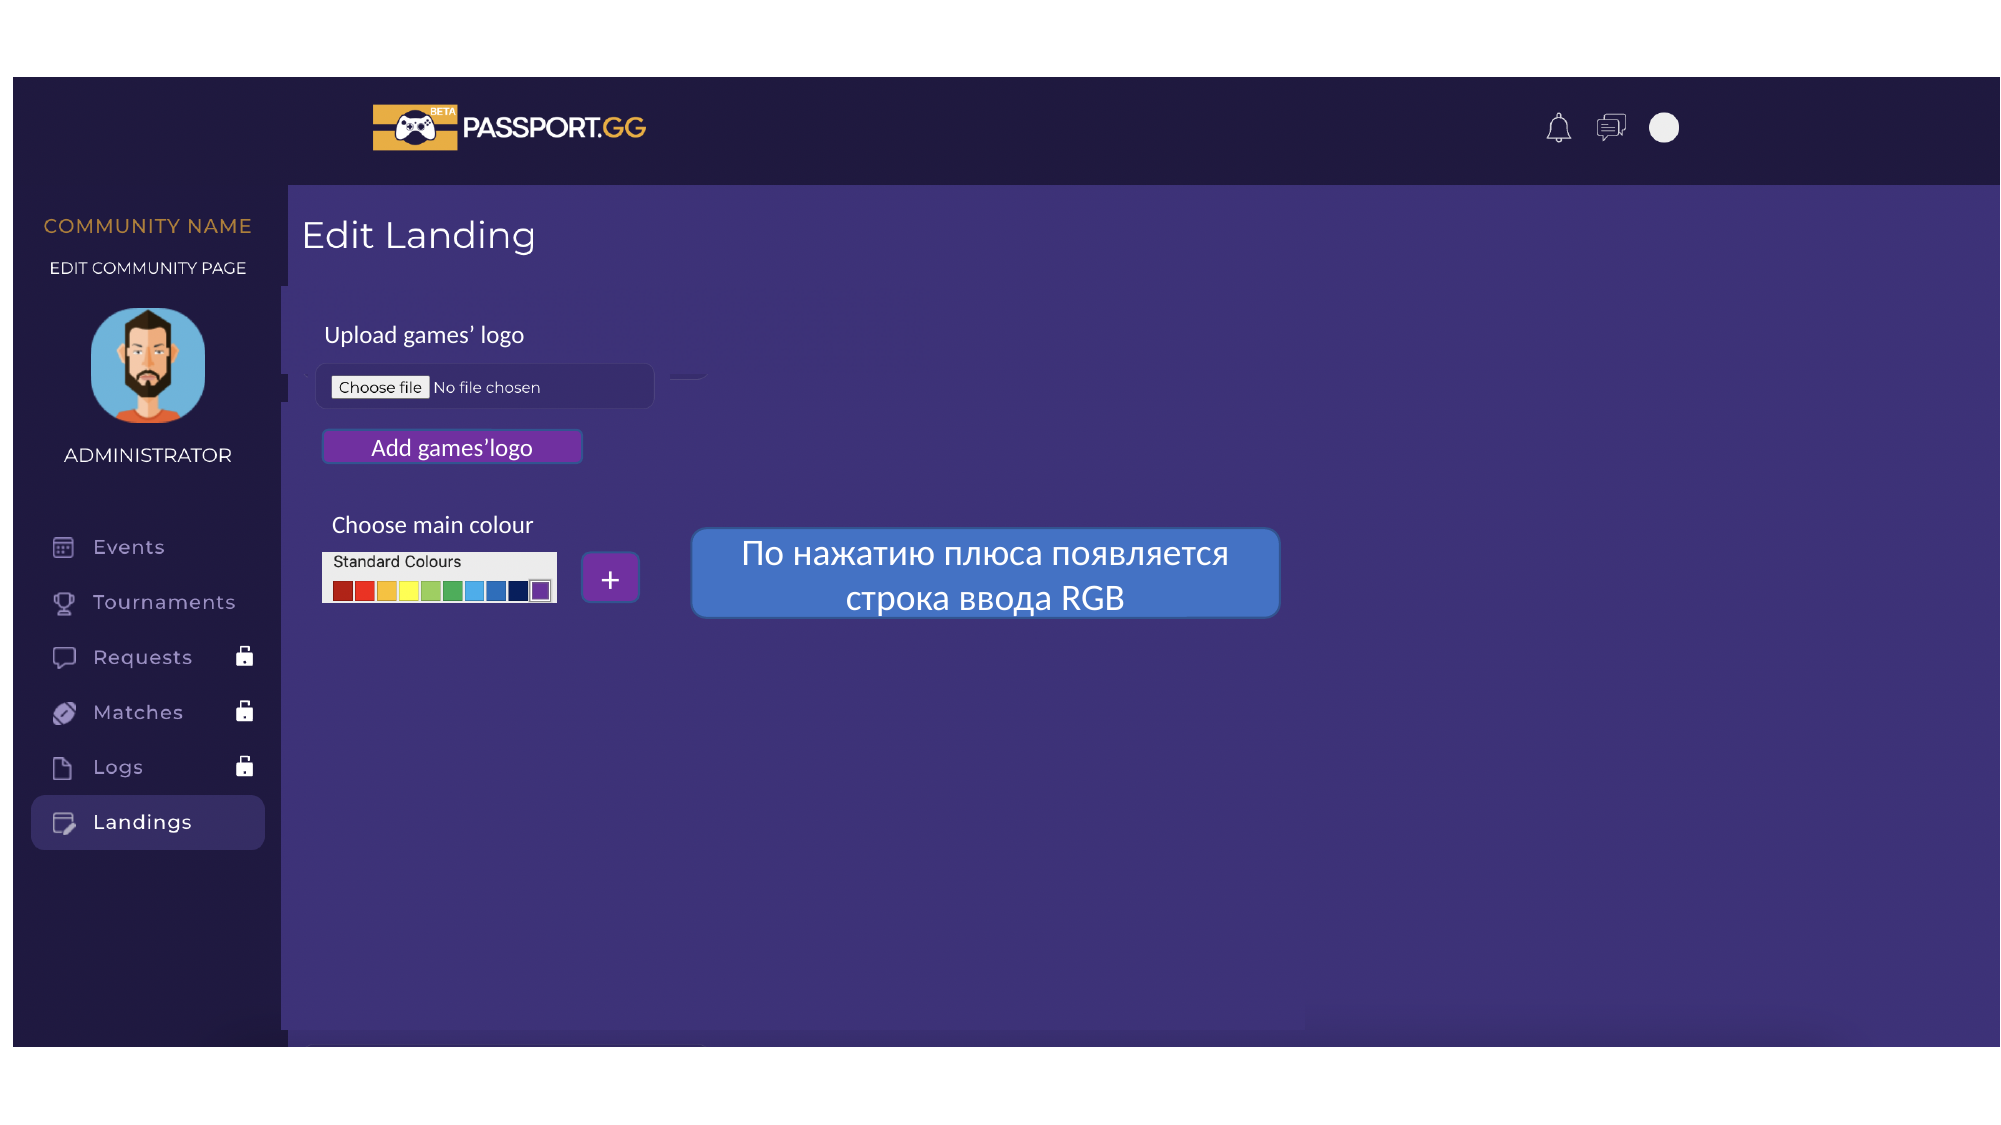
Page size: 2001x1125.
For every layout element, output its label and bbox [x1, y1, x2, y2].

picture [13, 77, 2000, 1048]
